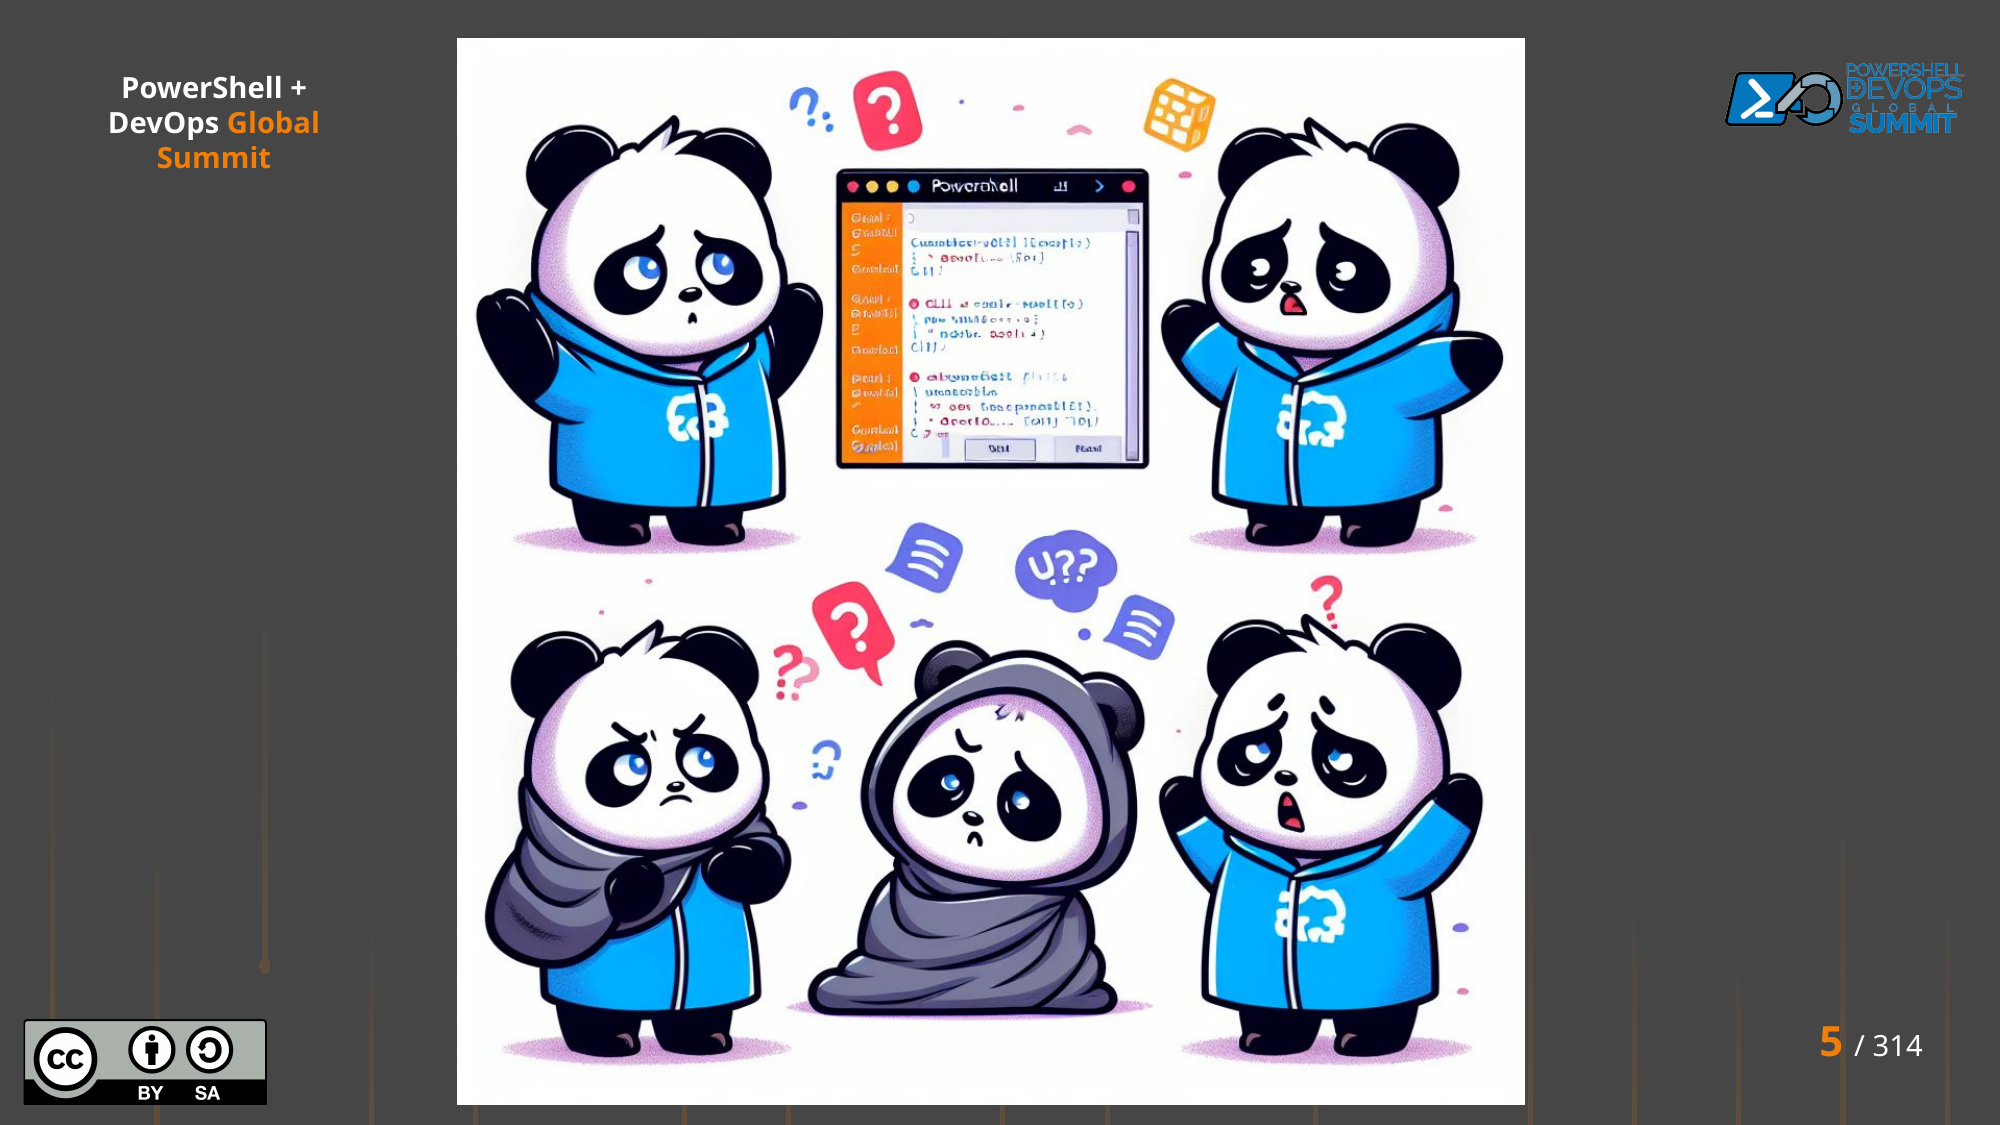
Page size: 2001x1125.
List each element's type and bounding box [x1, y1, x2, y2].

picture [1725, 61, 1965, 139]
picture [457, 38, 1525, 1105]
picture [23, 1019, 267, 1105]
